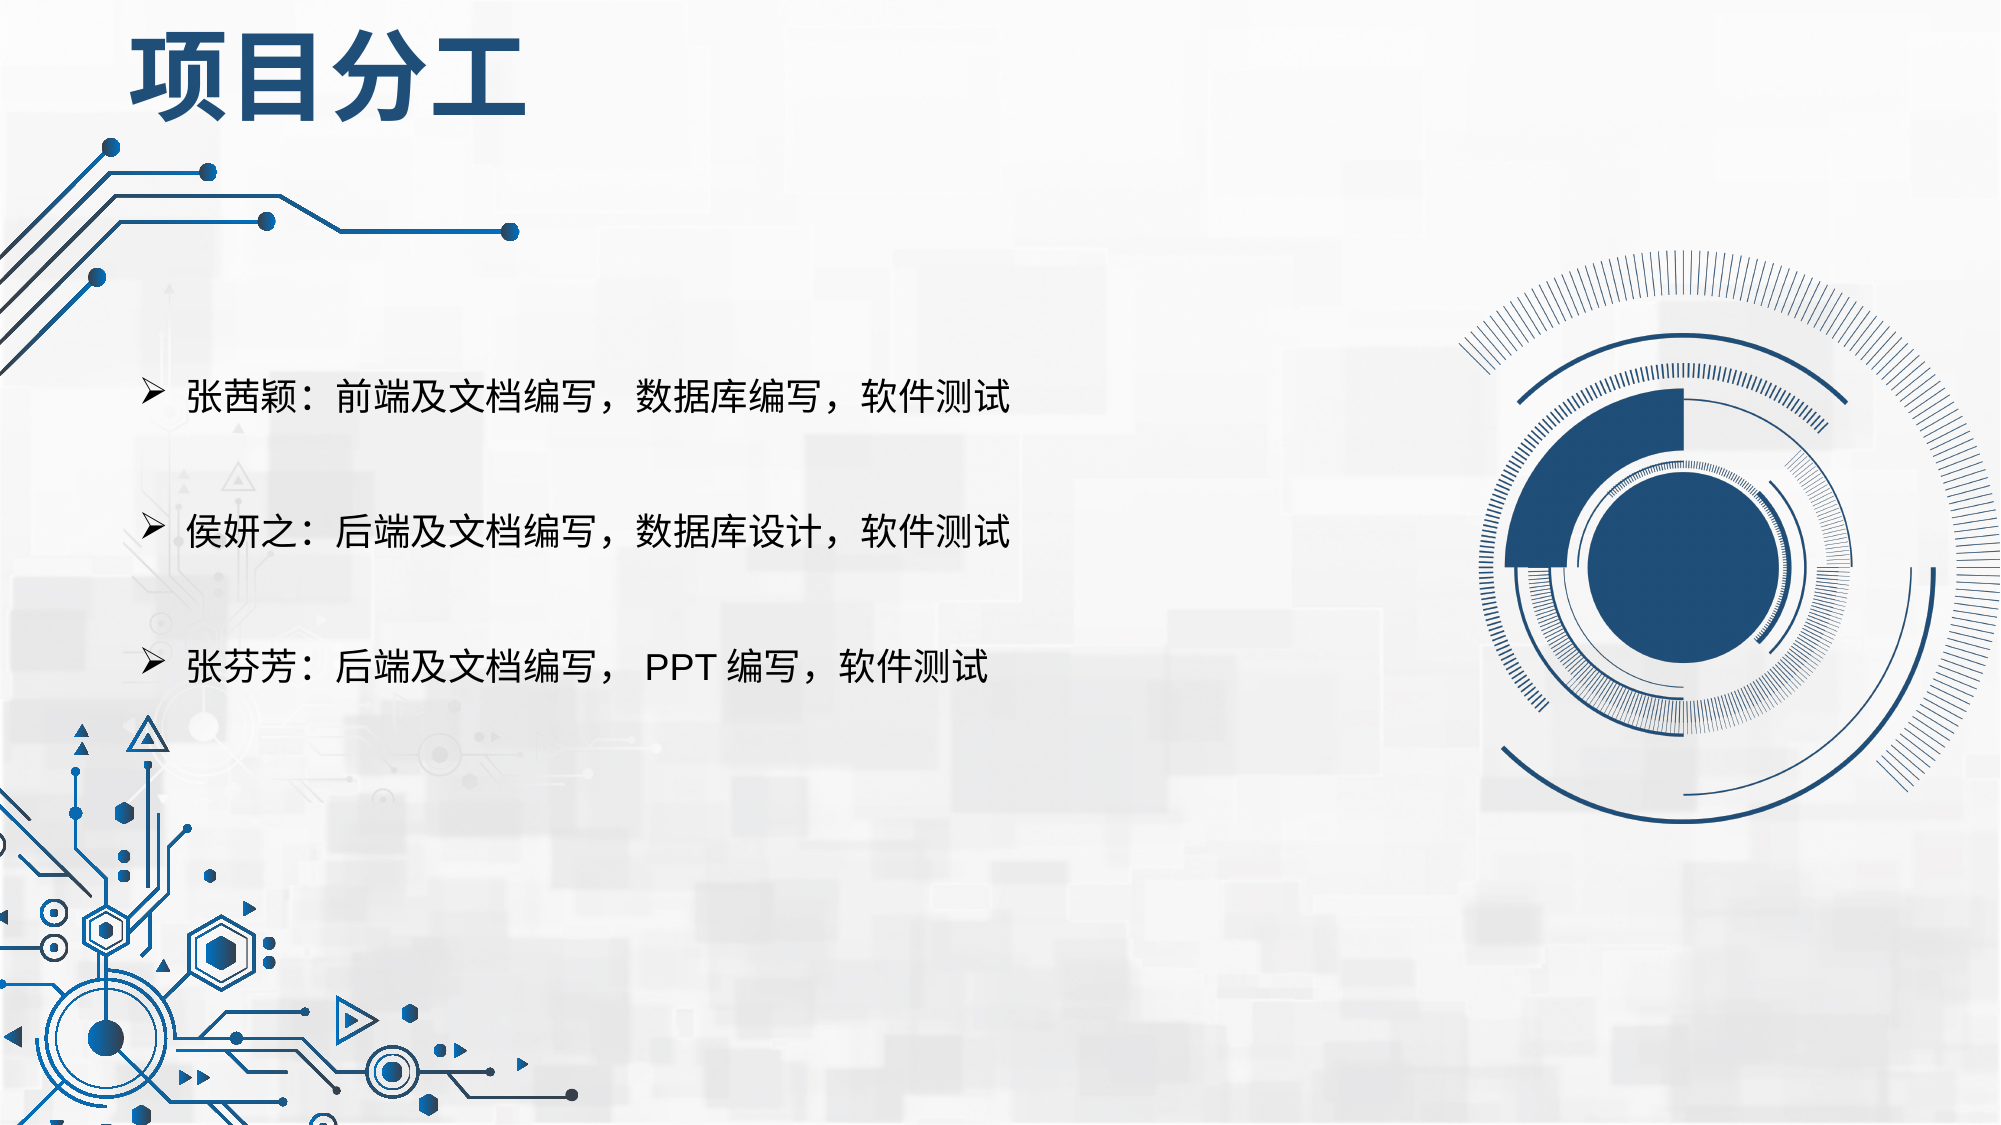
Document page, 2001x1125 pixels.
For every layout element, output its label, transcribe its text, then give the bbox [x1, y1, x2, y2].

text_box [0, 138, 520, 377]
text_box 张茜颖：前端及文档编写，数据库编写，软件测试 侯妍之：后端及文档编写，数据库设计，软件测试 张芬芳：后端及文档编写，PPT编写，软件测试 [123, 276, 1250, 696]
picture [0, 0, 2001, 1125]
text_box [0, 714, 579, 1125]
text_box 项目分工 [113, 6, 579, 142]
